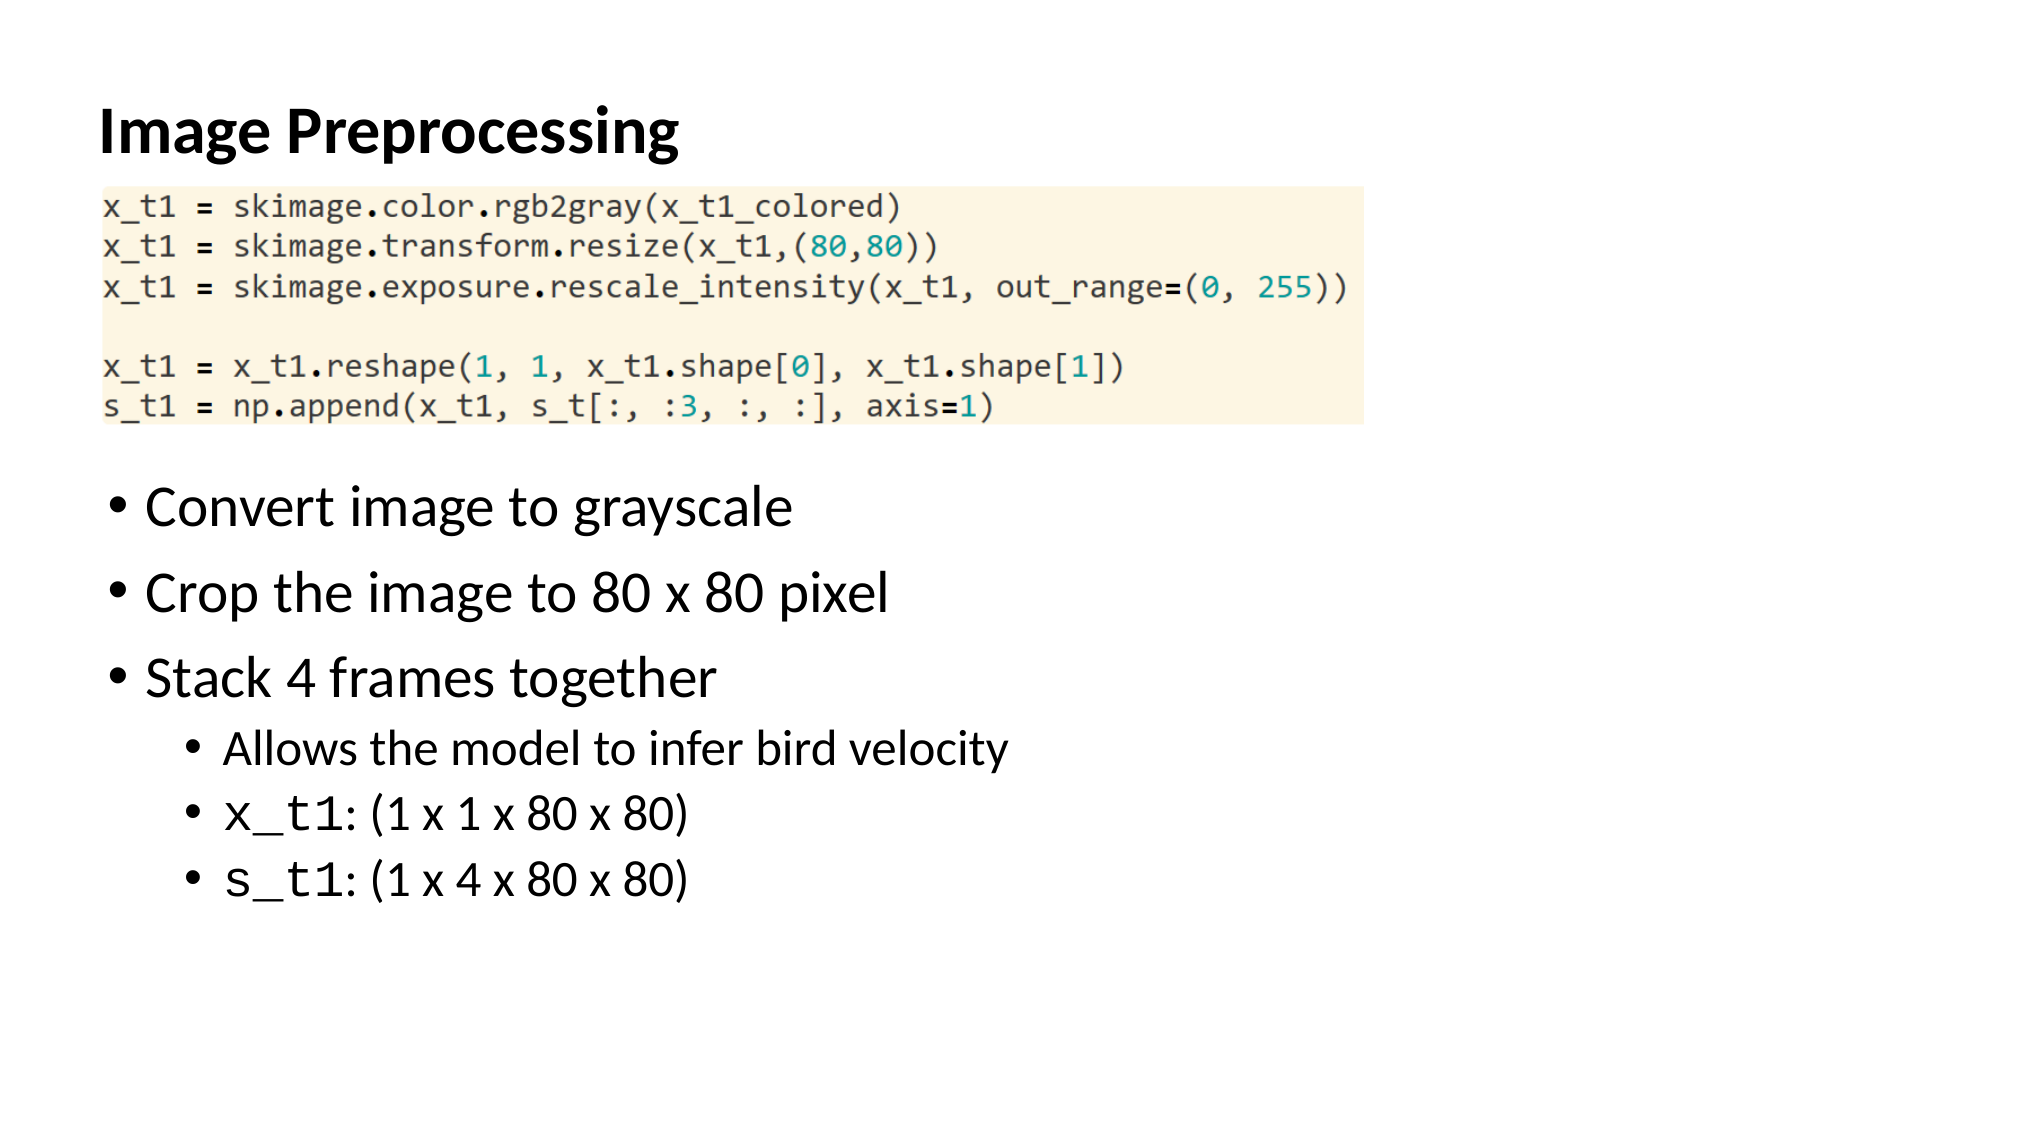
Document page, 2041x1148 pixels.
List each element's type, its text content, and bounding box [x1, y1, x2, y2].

picture [98, 183, 1364, 429]
title Image Preprocessing [83, 58, 1844, 205]
list Convert image to grayscale Crop the image to 80 x 80 pixel Stack 4 frames together Allows the model to infer bird velocity x_t1: (1 x 1 x 80 x 80) s_t1: (1 x 4 x 80 x 80) [92, 467, 1853, 1051]
